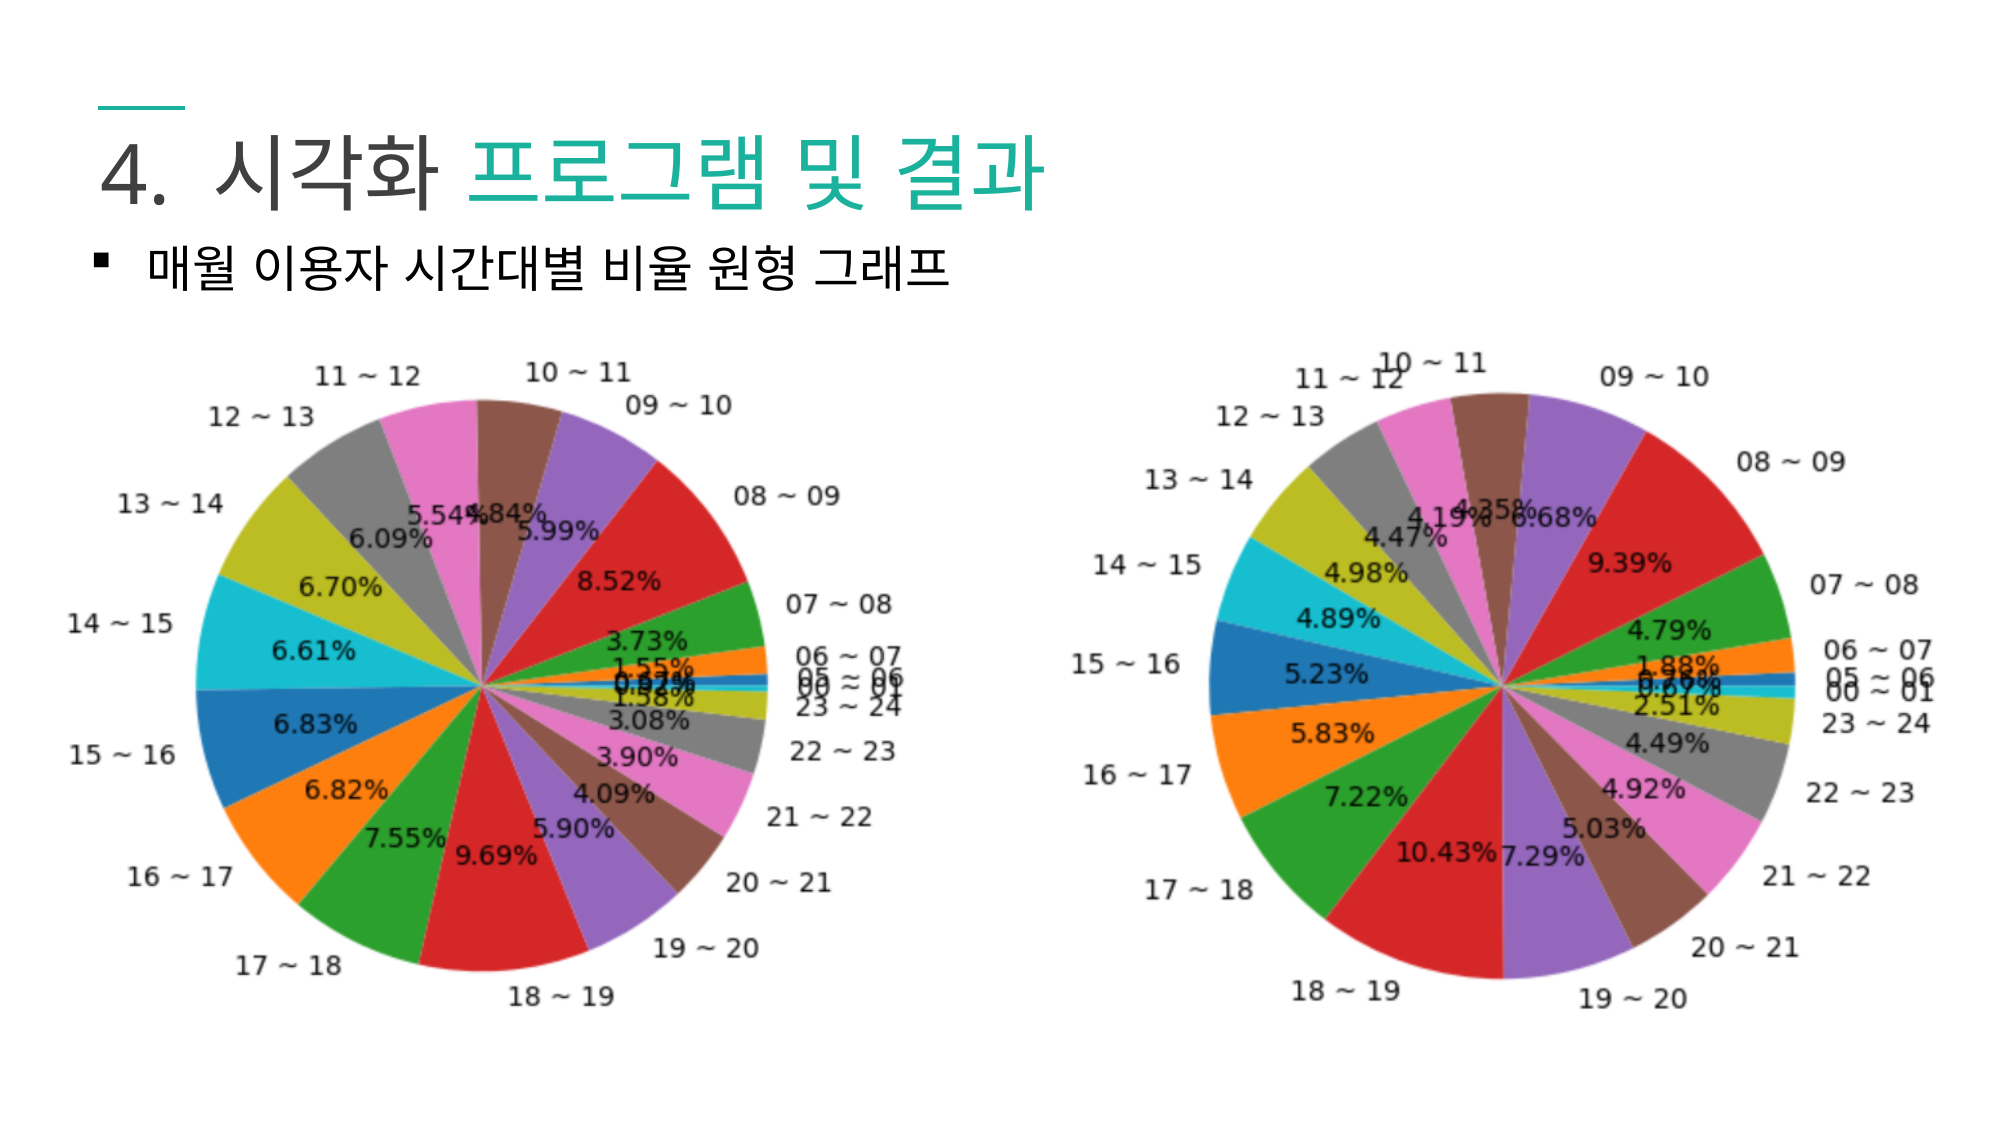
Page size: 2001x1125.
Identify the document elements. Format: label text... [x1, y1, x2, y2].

text_box 매월 이용자 시간대별 비율 원형 그래프 [0, 229, 1888, 305]
text_box 4. 시각화 프로그램 및 결과 [85, 113, 1062, 229]
picture [999, 305, 1978, 1091]
picture [9, 305, 955, 1091]
